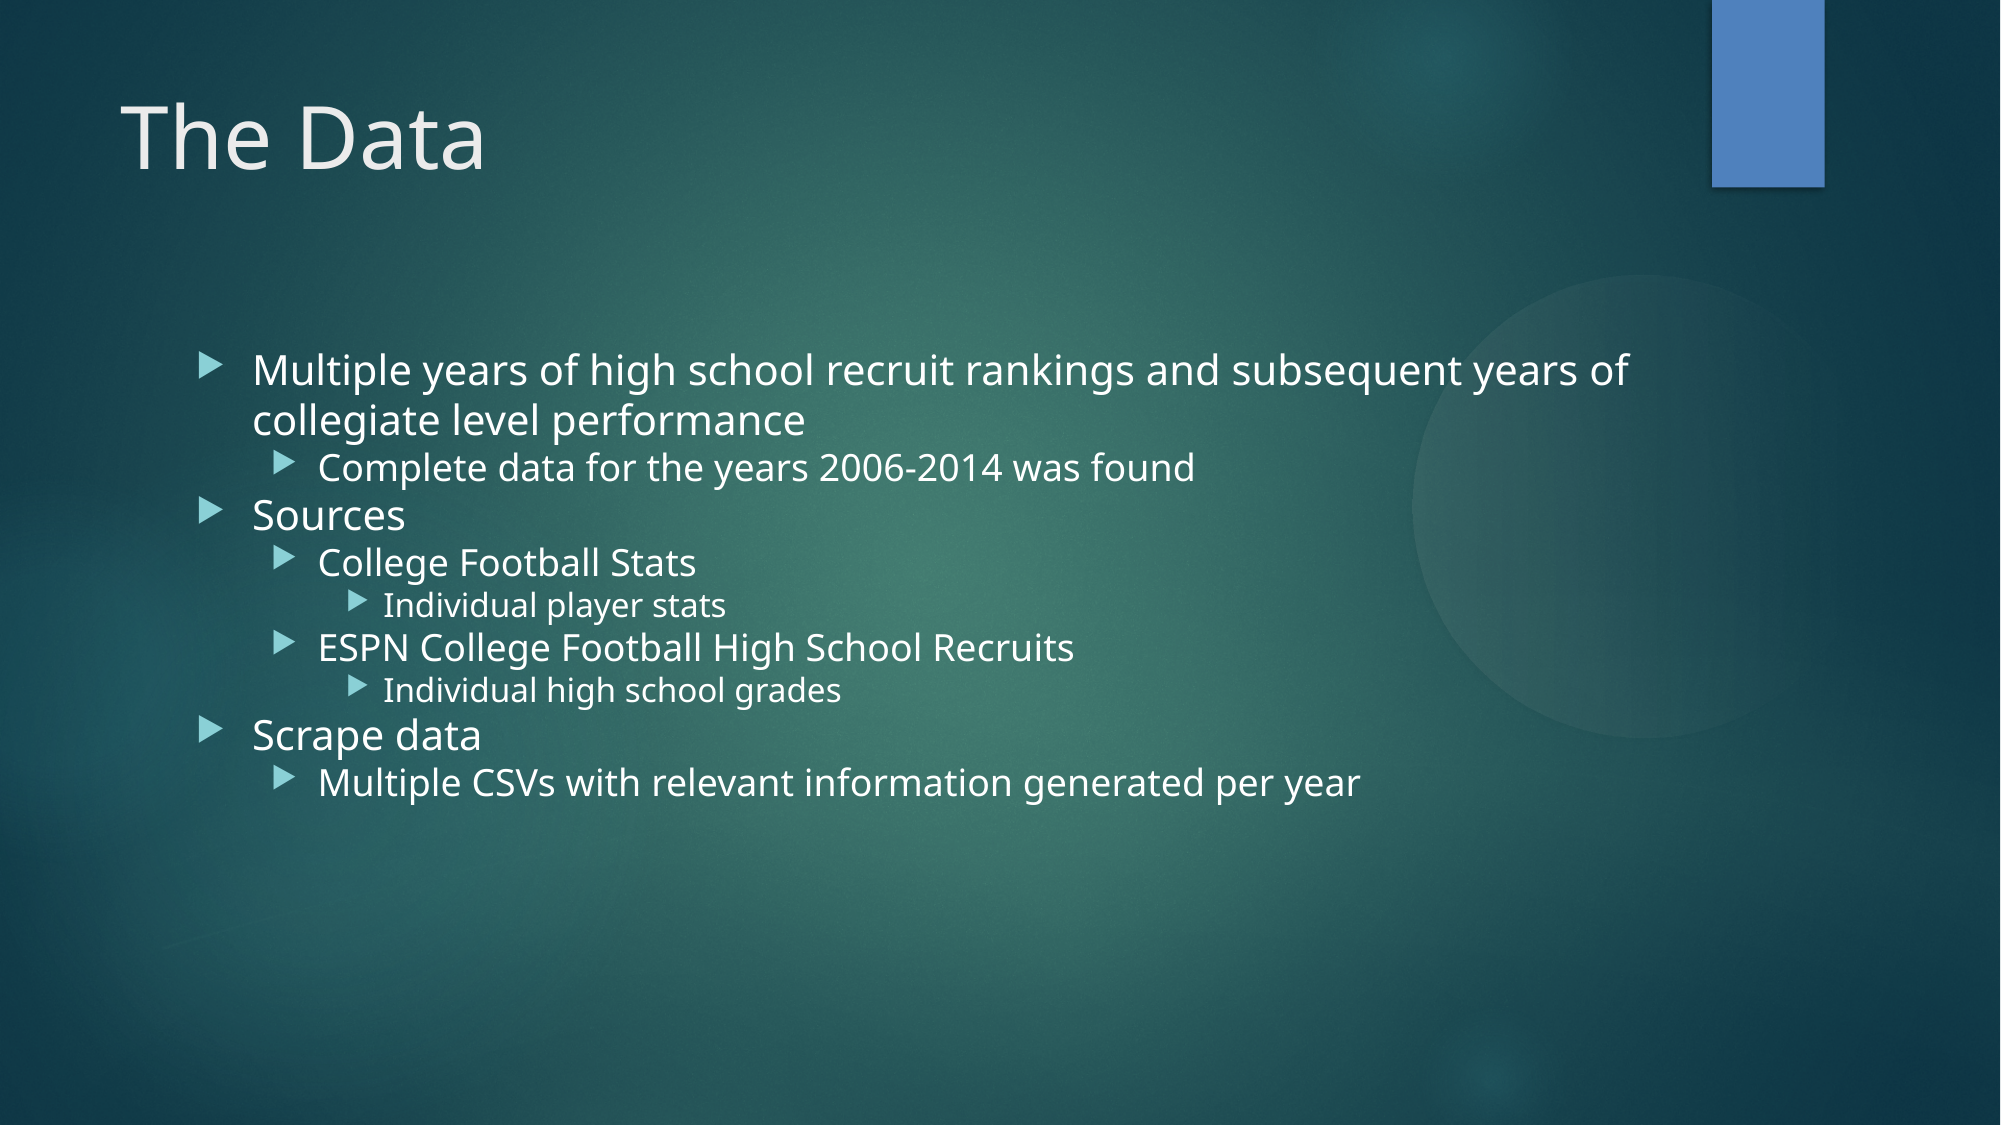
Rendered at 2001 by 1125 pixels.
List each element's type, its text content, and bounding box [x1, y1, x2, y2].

text_box Multiple years of high school recruit rankings and subsequent years of collegiate level performance Complete data for the years 2006-2014 was found Sources College Football Stats Individual player stats ESPN College Football High School Recruits Individual high school grades Scrape data Multiple CSVs with relevant information generated per year [181, 336, 1649, 1025]
text_box The Data [106, 74, 1649, 304]
picture [0, 0, 2001, 1125]
